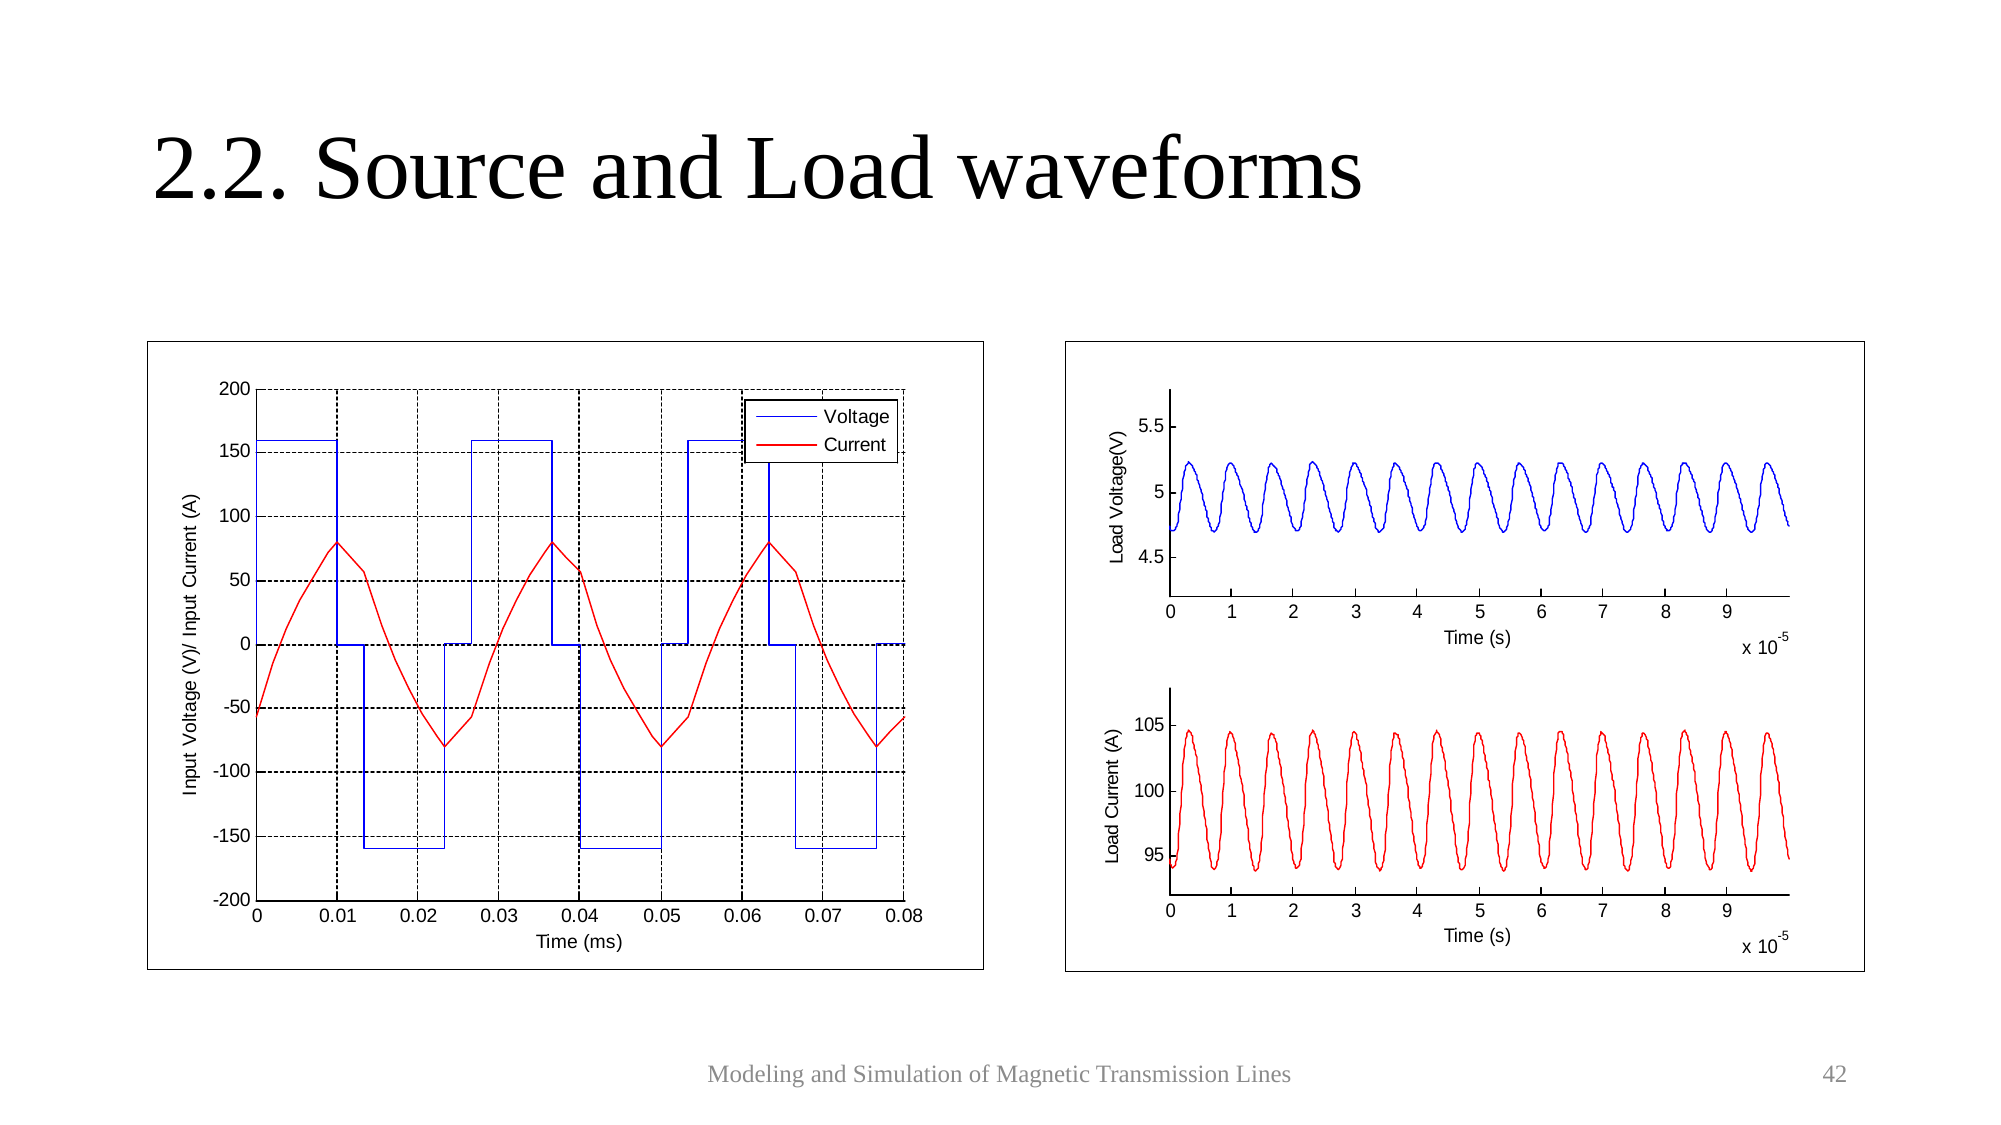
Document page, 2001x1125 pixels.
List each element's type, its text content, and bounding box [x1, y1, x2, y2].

picture [1065, 341, 1865, 972]
slide_number 42 [1412, 1042, 1863, 1103]
footer Modeling and Simulation of Magnetic Transmission Lines [662, 1042, 1338, 1103]
title 2.2. Source and Load waveforms [137, 59, 1863, 278]
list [147, 341, 985, 970]
